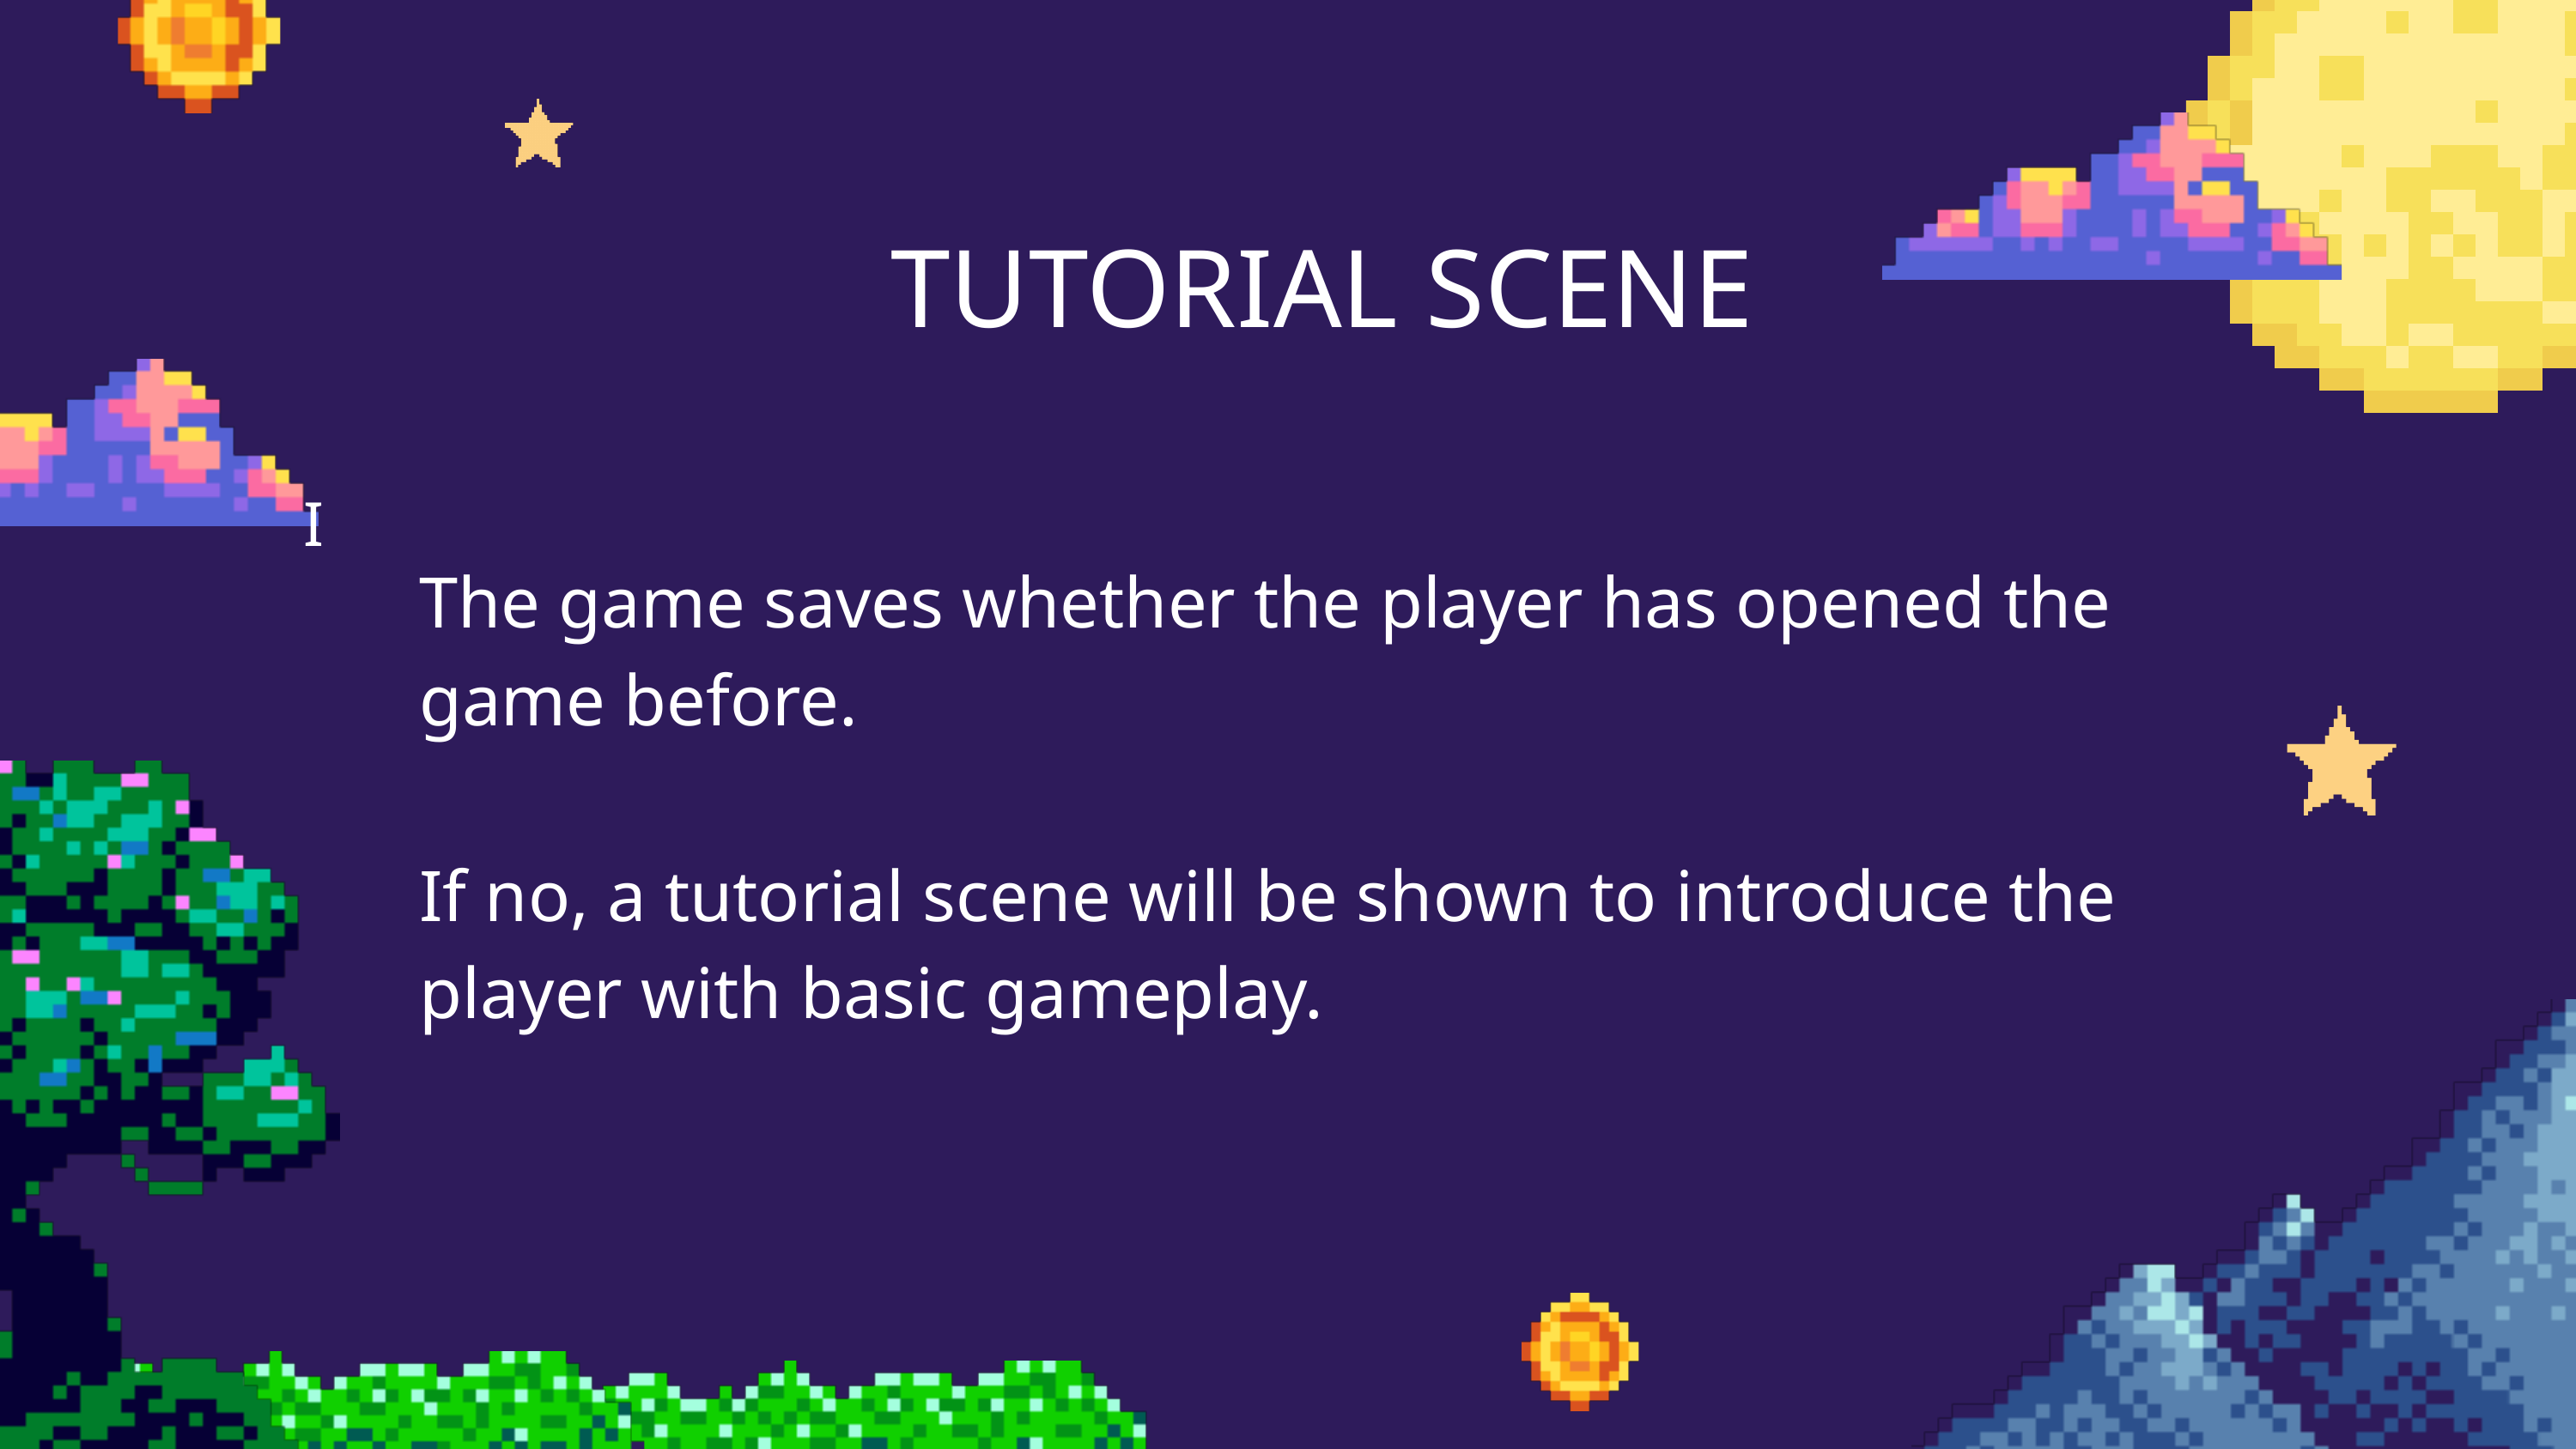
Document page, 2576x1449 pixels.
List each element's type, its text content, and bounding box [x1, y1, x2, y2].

text_box [1521, 1293, 1639, 1411]
text_box The game saves whether the player has opened the game before. If no, a tutorial scene will be shown to introduce the player with basic gameplay. [419, 544, 2226, 1033]
text_box [1881, 112, 2342, 280]
text_box [0, 761, 341, 1449]
text_box [1911, 999, 2576, 1449]
text_box [2185, 0, 2576, 413]
text_box [341, 1351, 645, 1449]
text_box [645, 1361, 1160, 1449]
text_box [0, 359, 319, 526]
text_box [2287, 706, 2397, 815]
text_box I [303, 473, 2342, 559]
text_box [505, 99, 574, 167]
text_box [118, 0, 281, 113]
text_box TUTORIAL SCENE [372, 227, 2274, 349]
